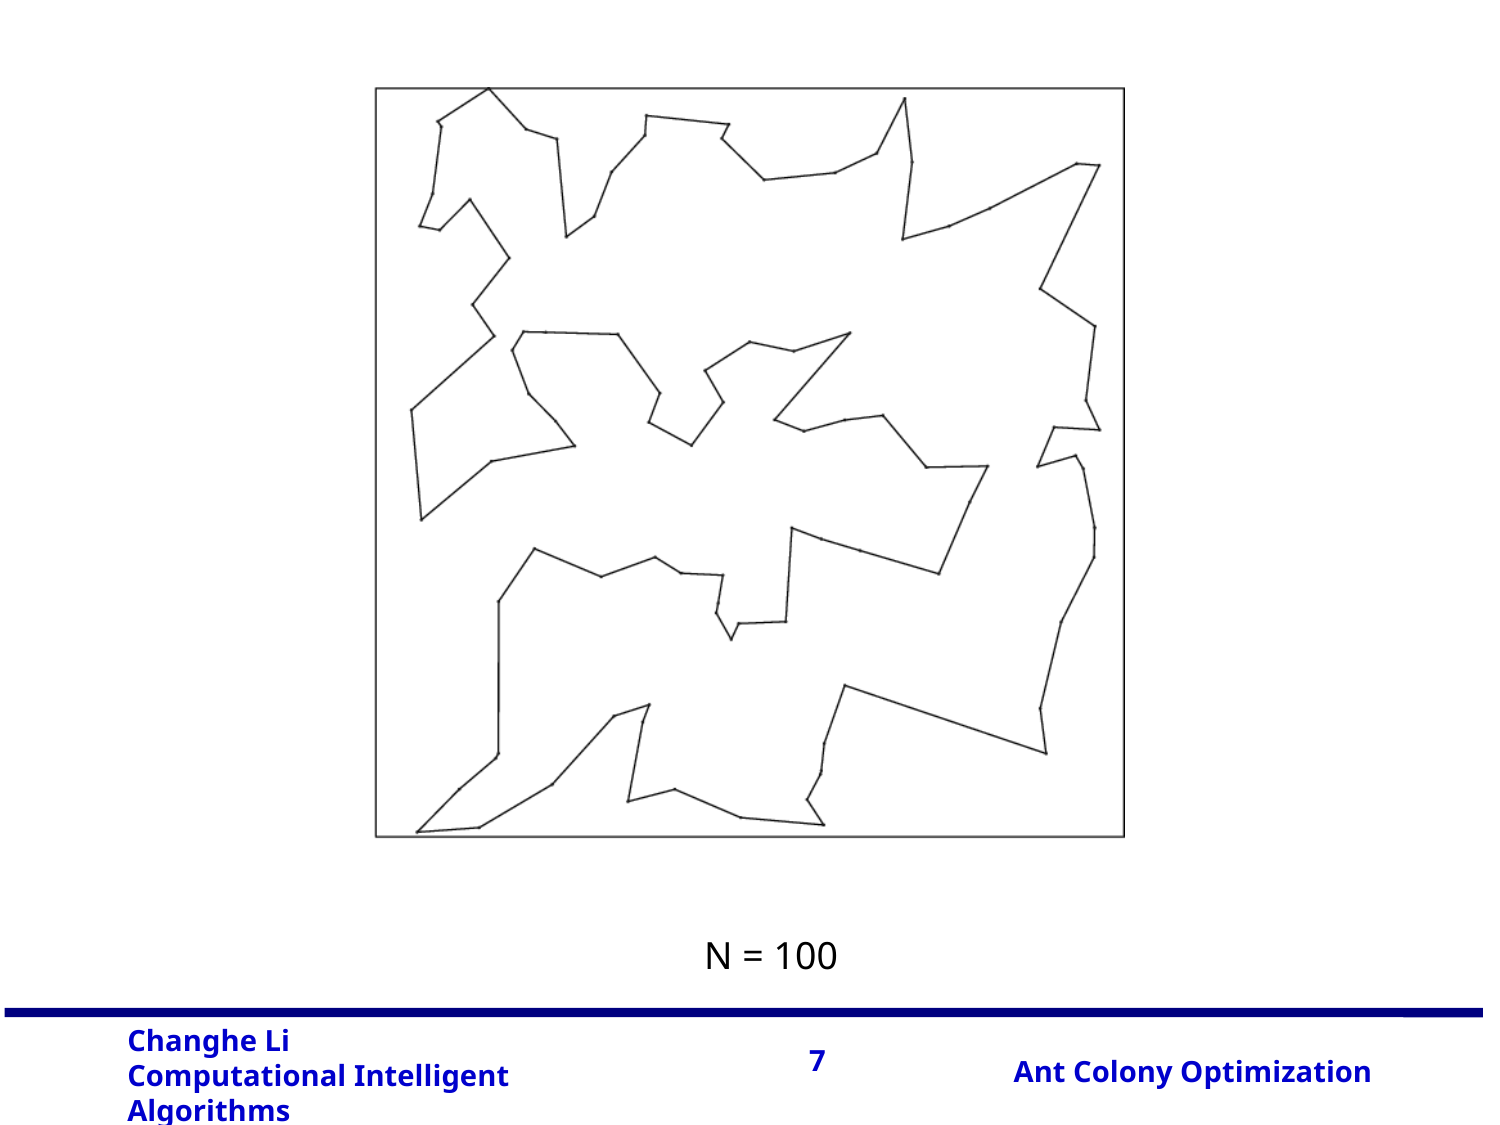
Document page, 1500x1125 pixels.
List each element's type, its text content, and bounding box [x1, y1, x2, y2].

picture [373, 87, 1125, 842]
text_box N = 100 [559, 924, 984, 985]
